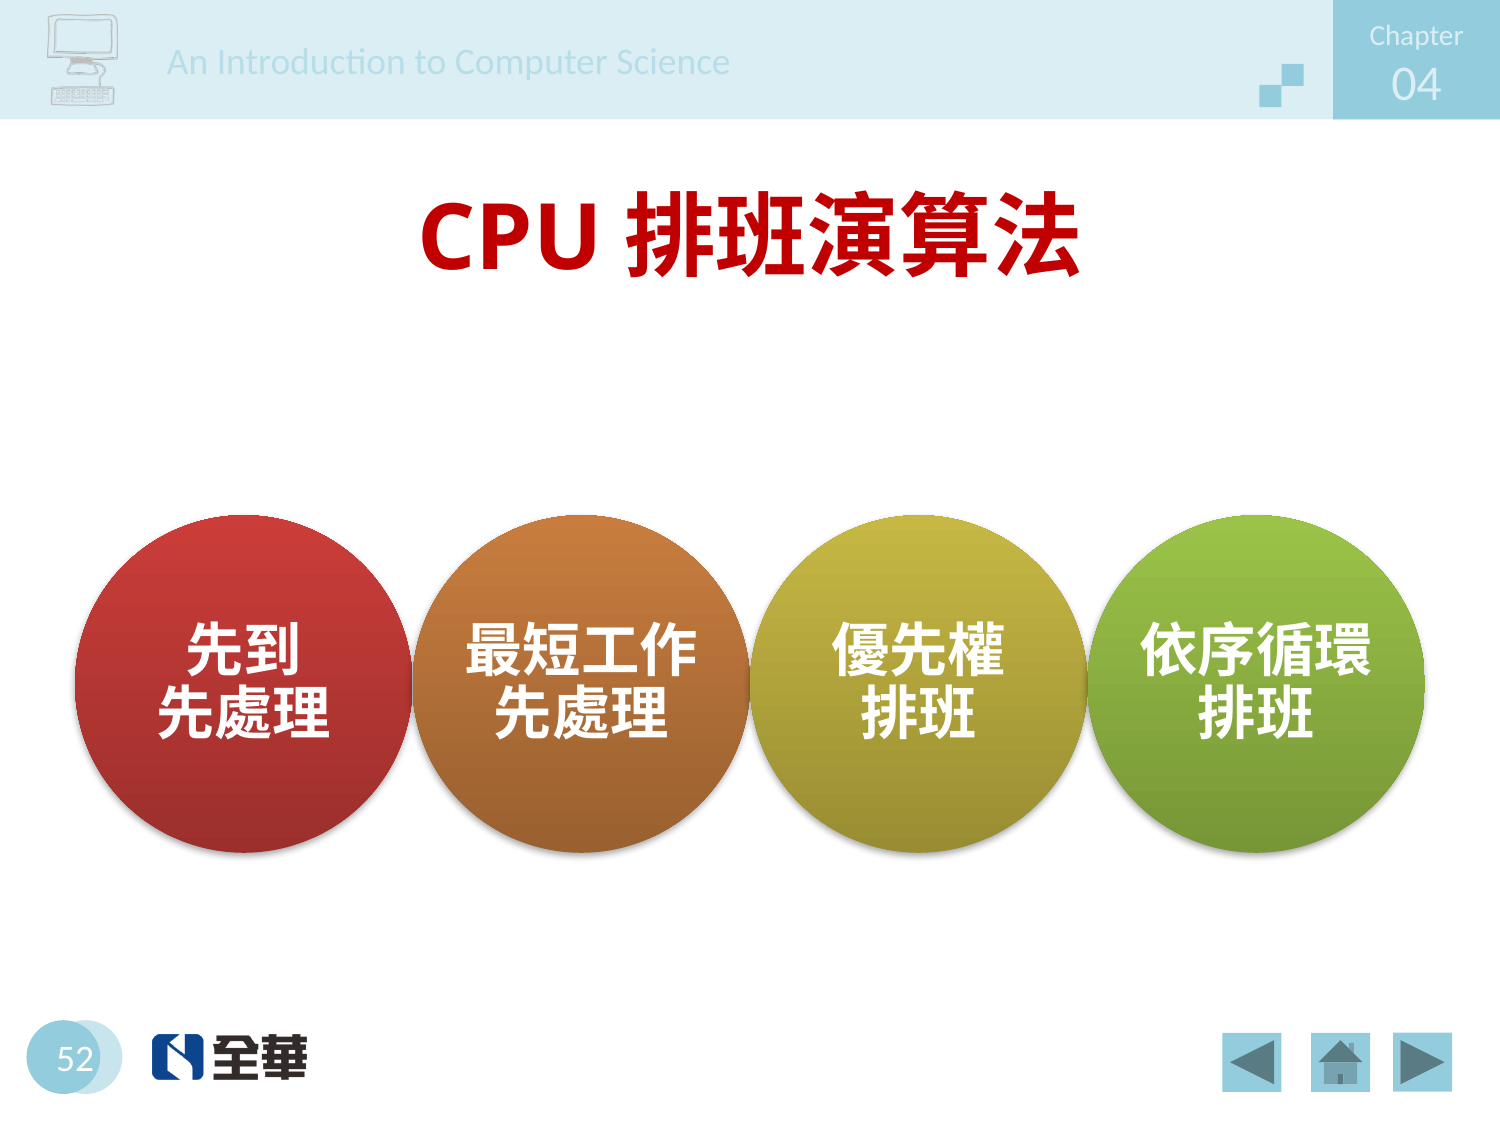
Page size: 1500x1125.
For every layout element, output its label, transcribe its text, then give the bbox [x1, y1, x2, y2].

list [74, 362, 1426, 1006]
picture [47, 14, 118, 106]
picture [152, 1034, 307, 1080]
title CPU排班演算法 [75, 138, 1425, 327]
